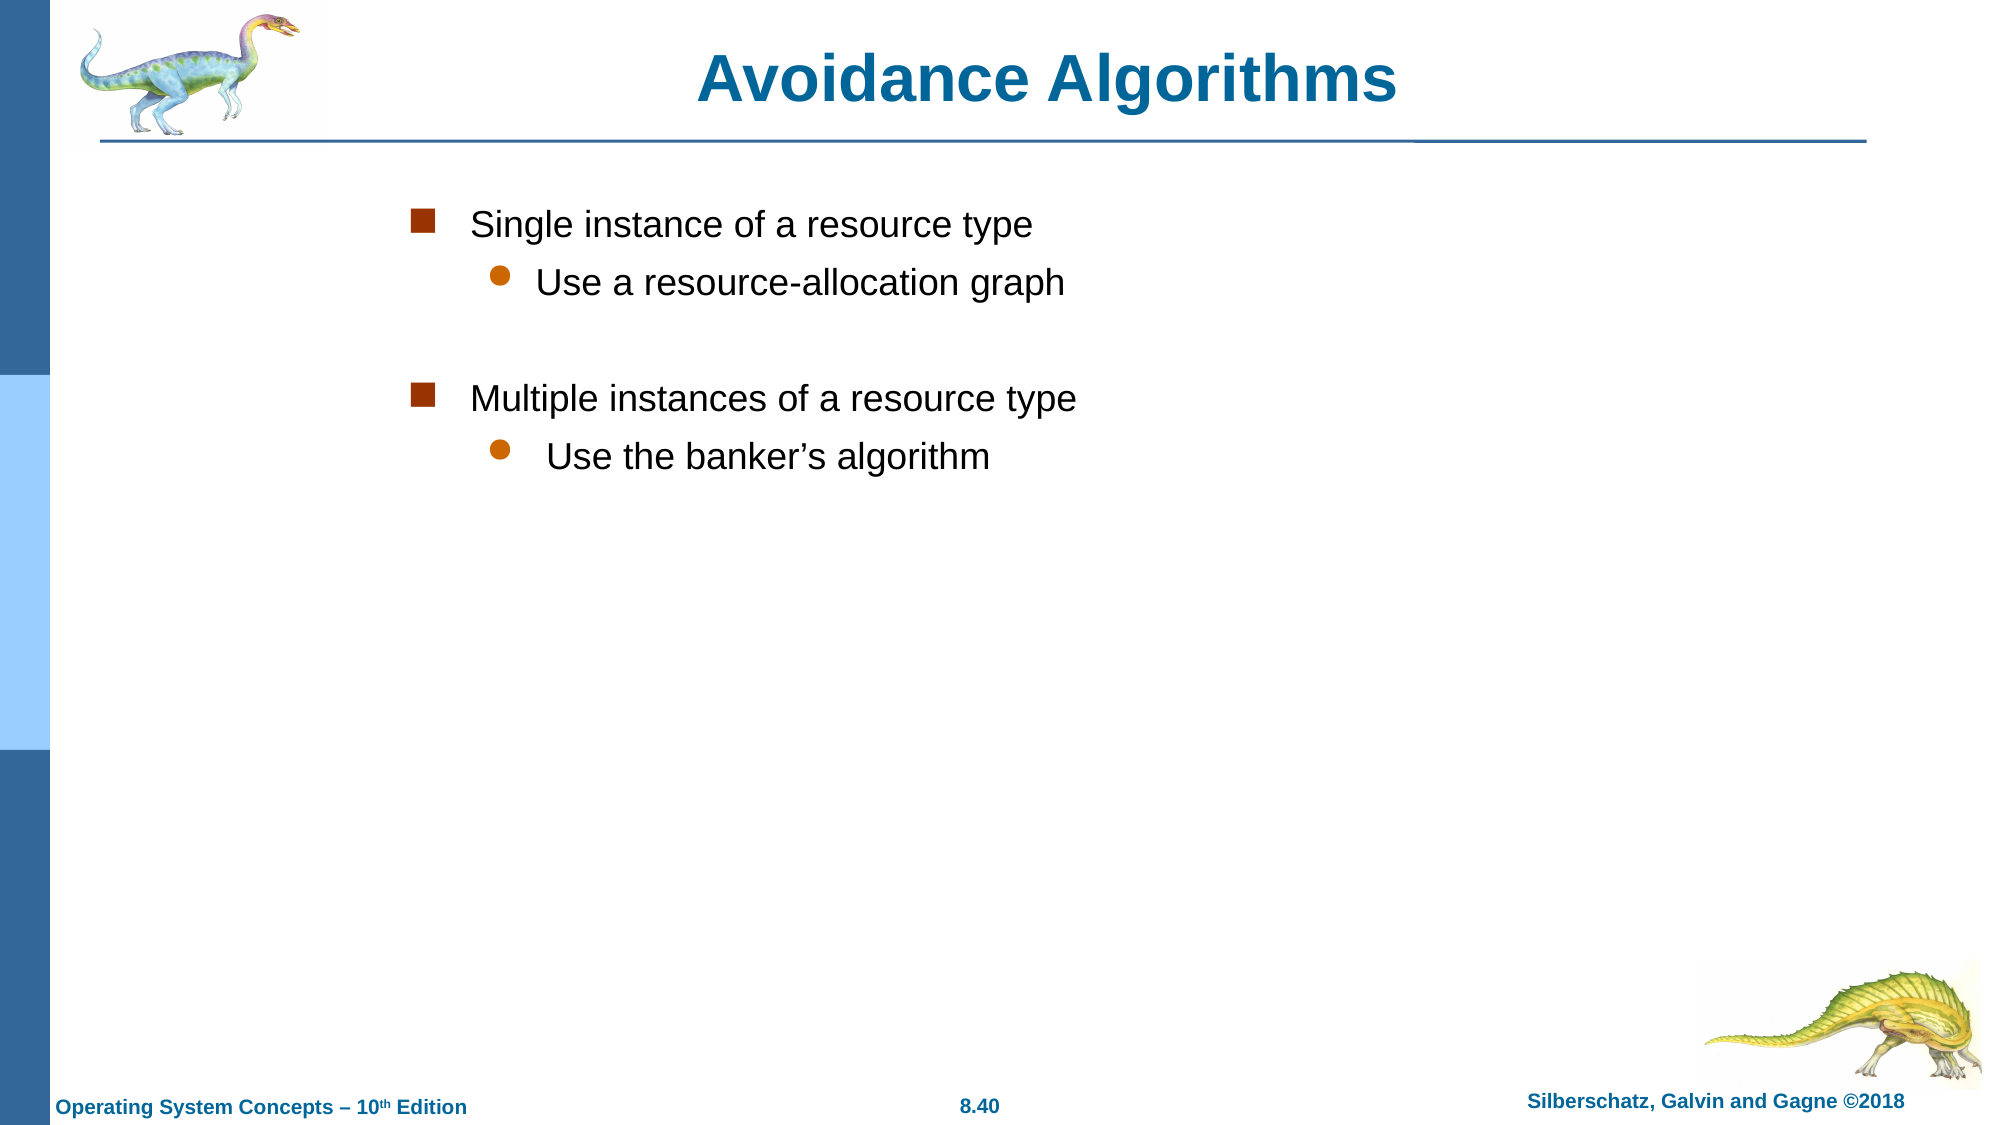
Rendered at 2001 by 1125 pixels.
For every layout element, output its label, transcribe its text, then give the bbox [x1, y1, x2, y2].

picture [1700, 959, 1982, 1090]
picture [62, 0, 324, 149]
title Avoidance Algorithms [420, 27, 1675, 122]
list Single instance of a resource type Use a resource-allocation graph Multiple instances of a resource type Use the banker’s algorithm [398, 192, 1492, 928]
